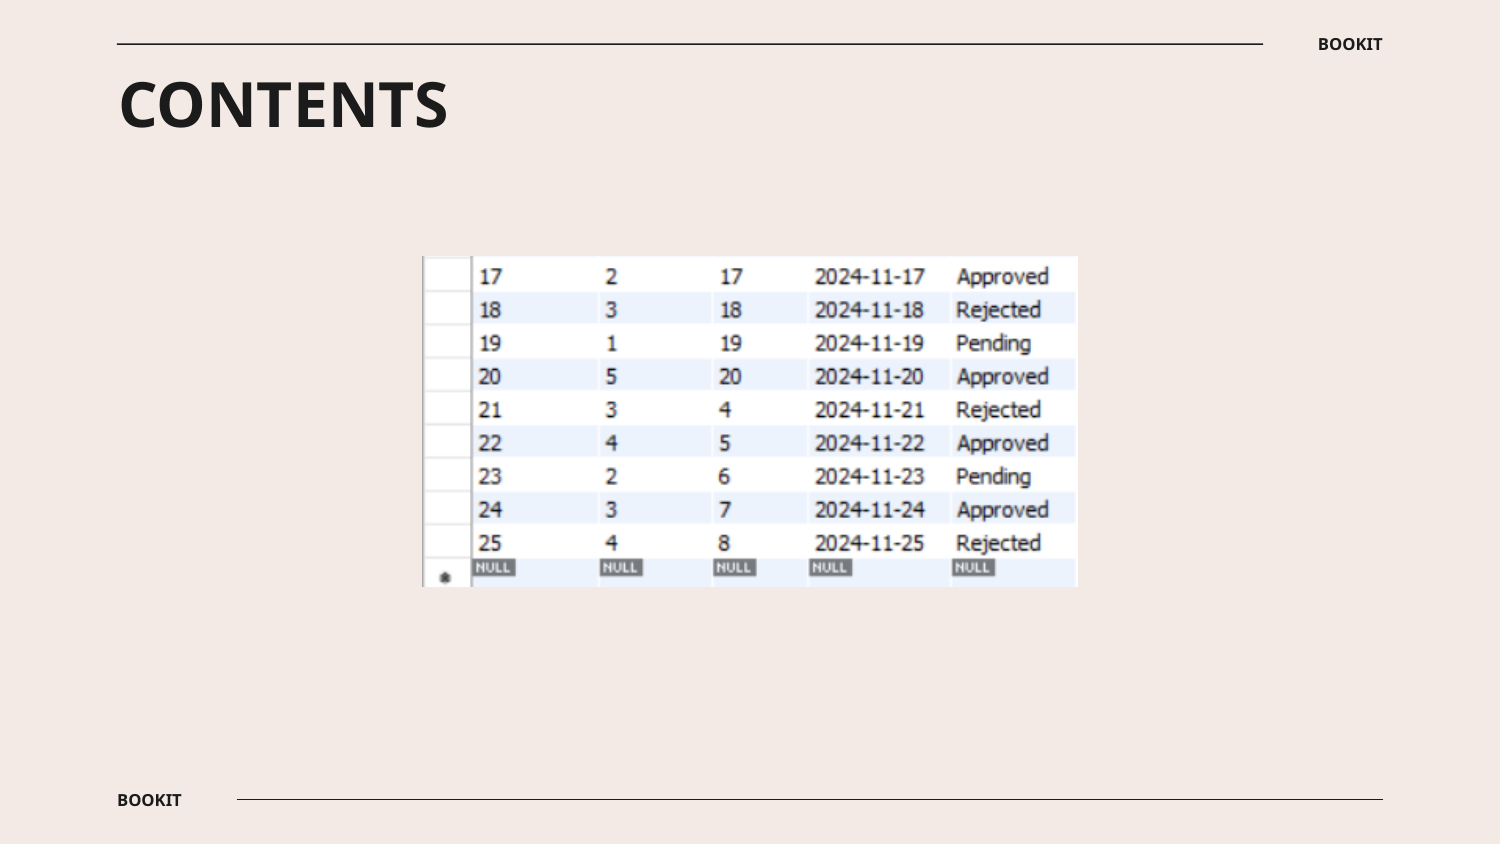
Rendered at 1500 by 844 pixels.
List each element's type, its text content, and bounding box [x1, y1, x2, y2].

picture [422, 256, 1078, 587]
title BOOKIT [1263, 32, 1383, 56]
title CONTENTS [118, 64, 1382, 140]
title BOOKIT [116, 787, 237, 812]
